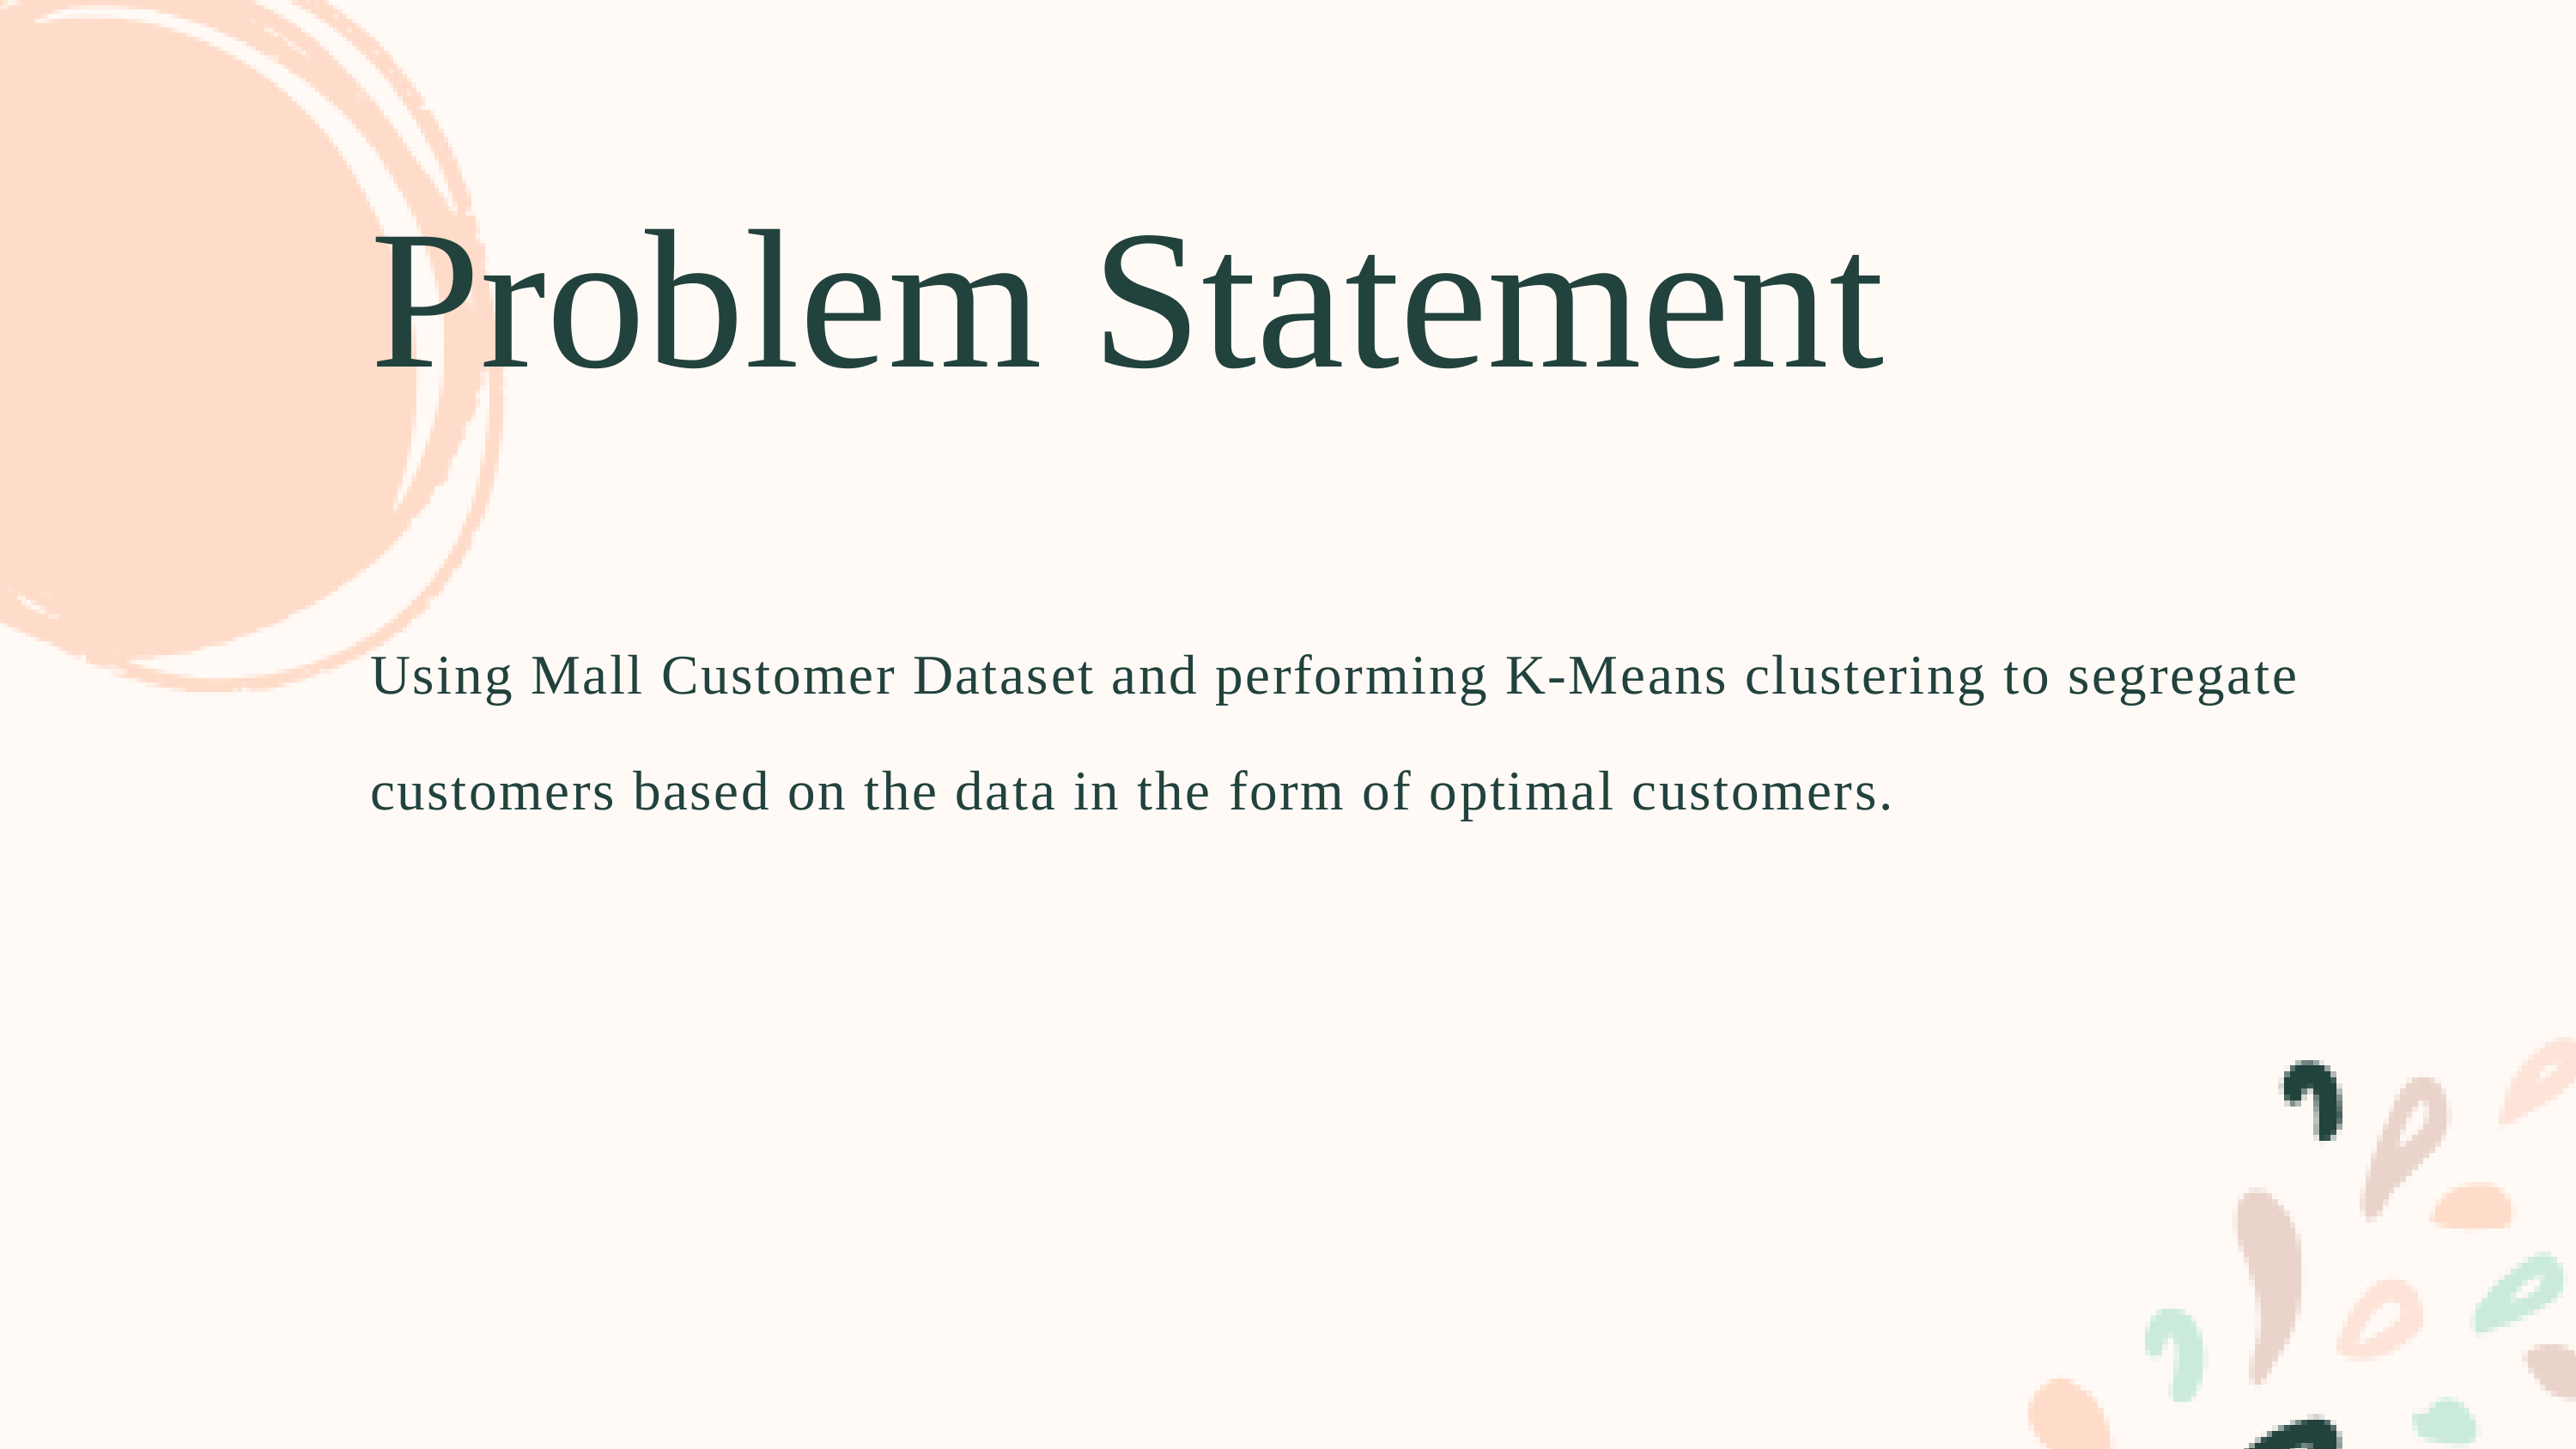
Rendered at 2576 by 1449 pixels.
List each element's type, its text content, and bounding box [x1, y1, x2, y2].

text_box [2023, 1037, 2576, 1449]
text_box Problem Statement [369, 239, 2179, 407]
text_box [0, 0, 508, 724]
text_box Using Mall Customer Dataset and performing K-Means clustering to segregate customers based on the data in the form of optimal customers. [369, 589, 2415, 822]
